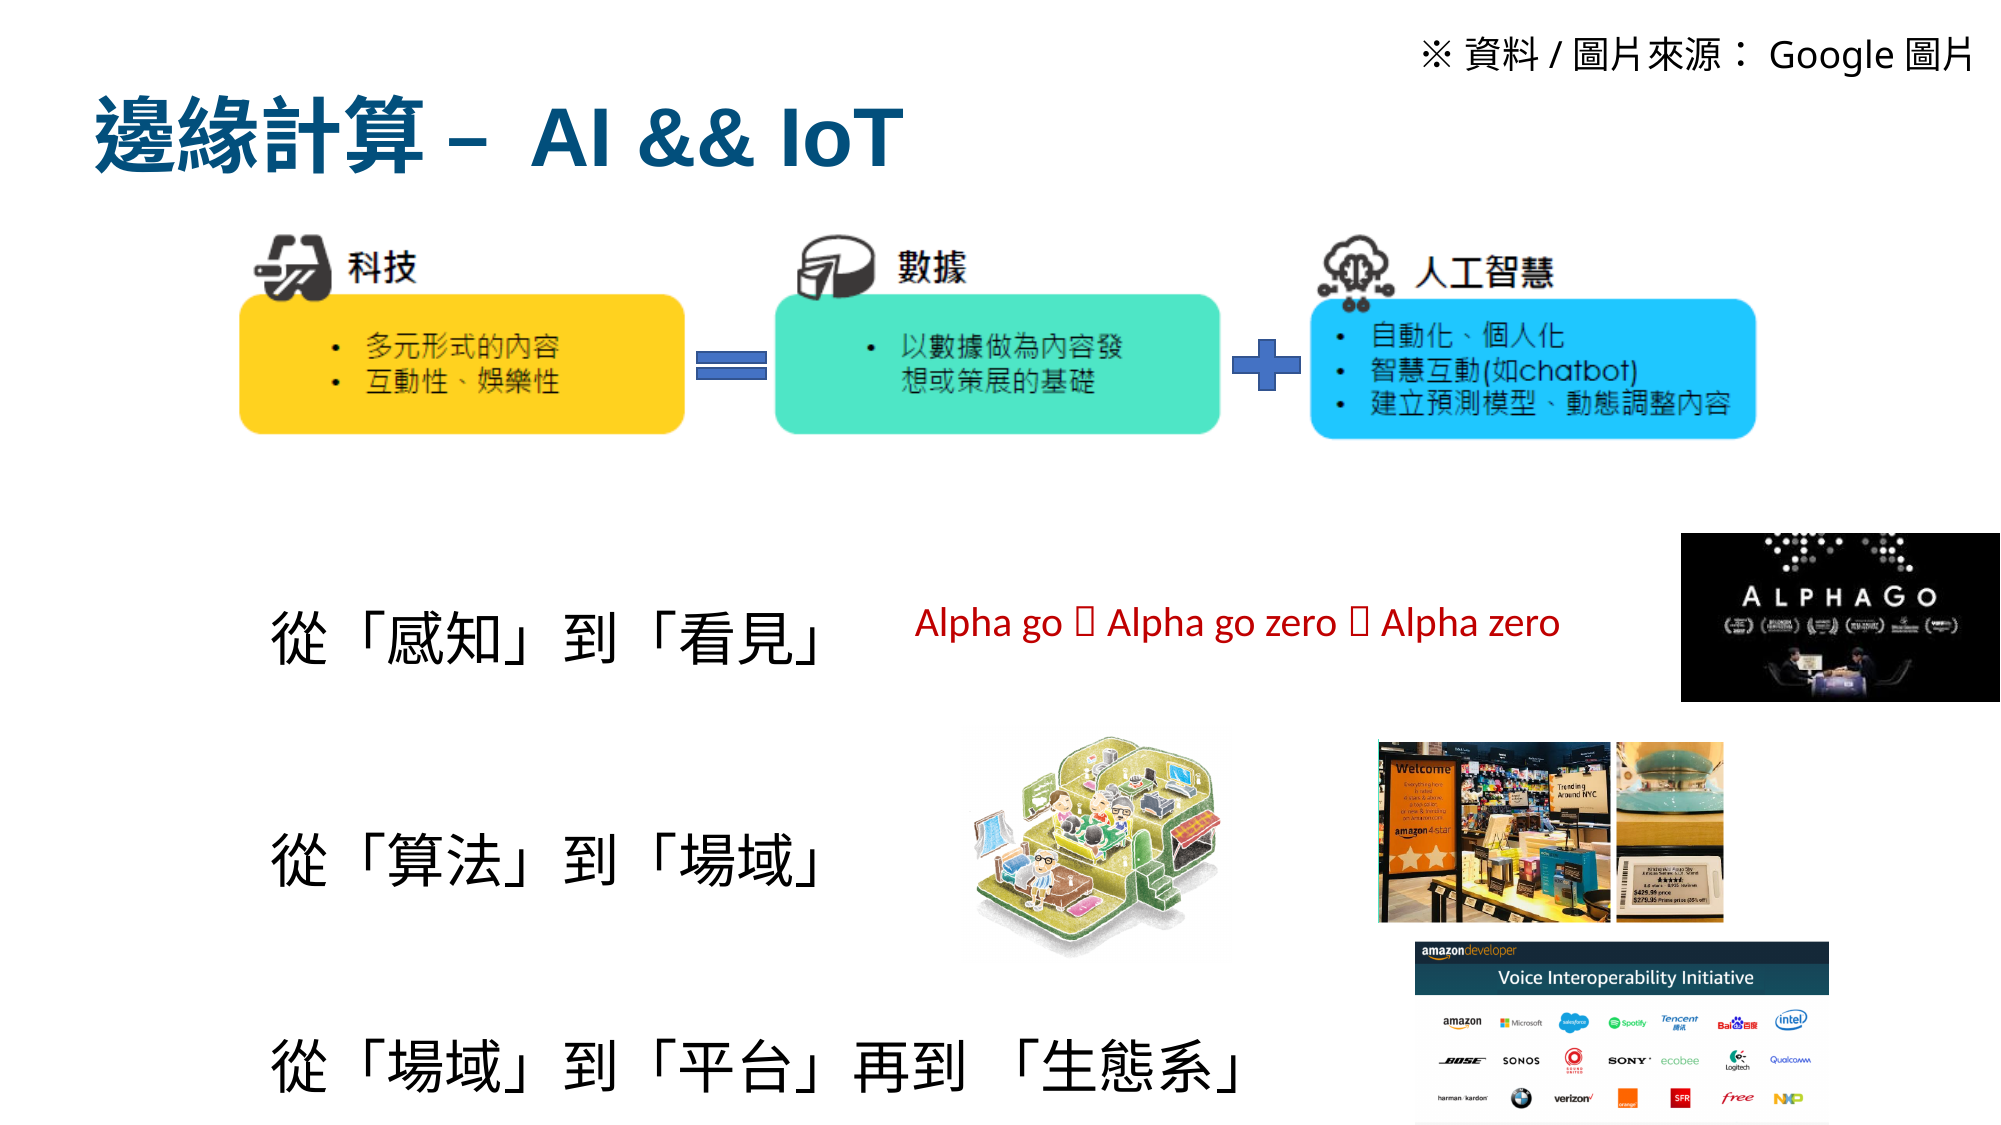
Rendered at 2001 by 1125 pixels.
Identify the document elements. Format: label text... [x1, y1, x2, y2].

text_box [961, 725, 1724, 963]
title 邊緣計算 – AI && IoT [73, 35, 1799, 244]
text_box 從「算法」到「場域」 [255, 816, 961, 902]
text_box ※資料/圖片來源：Google圖片 [1403, 23, 1994, 84]
text_box 從「場域」到「平台」再到 「生態系」 [255, 1023, 1415, 1108]
text_box 從「感知」到「看見」 [255, 595, 899, 680]
picture [1415, 941, 1829, 1125]
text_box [899, 533, 2000, 702]
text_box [213, 219, 1787, 458]
